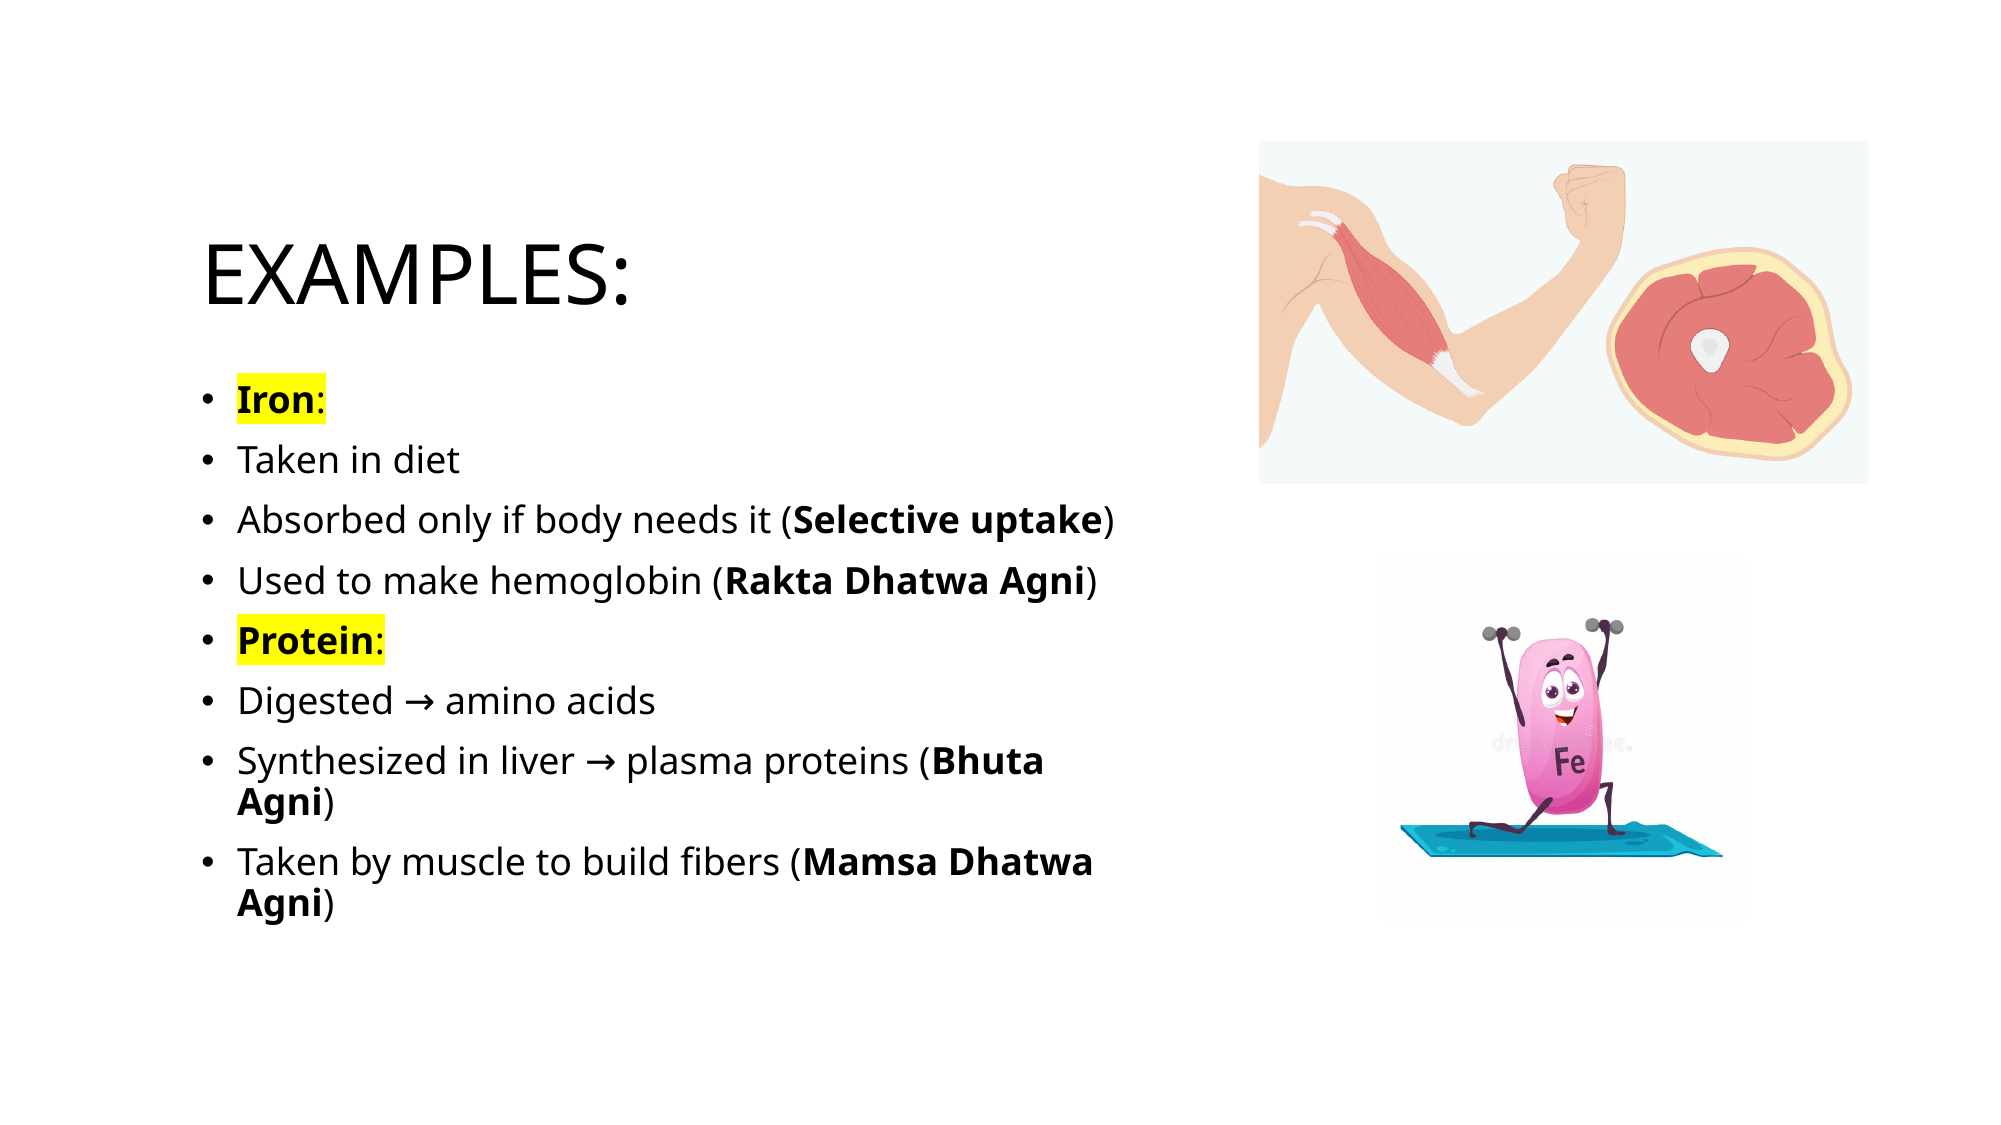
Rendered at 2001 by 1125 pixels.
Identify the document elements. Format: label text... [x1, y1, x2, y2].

title EXAMPLES: [186, 75, 1141, 331]
picture [1377, 553, 1747, 923]
list Iron: Taken in diet Absorbed only if body needs it (Selective uptake) Used to make hemoglobin (Rakta Dhatwa Agni) Protein: Digested → amino acids Synthesized in liver → plasma proteins (Bhuta Agni) Taken by muscle to build fibers (Mamsa Dhatwa Agni) [186, 373, 1141, 942]
picture [1259, 140, 1870, 485]
